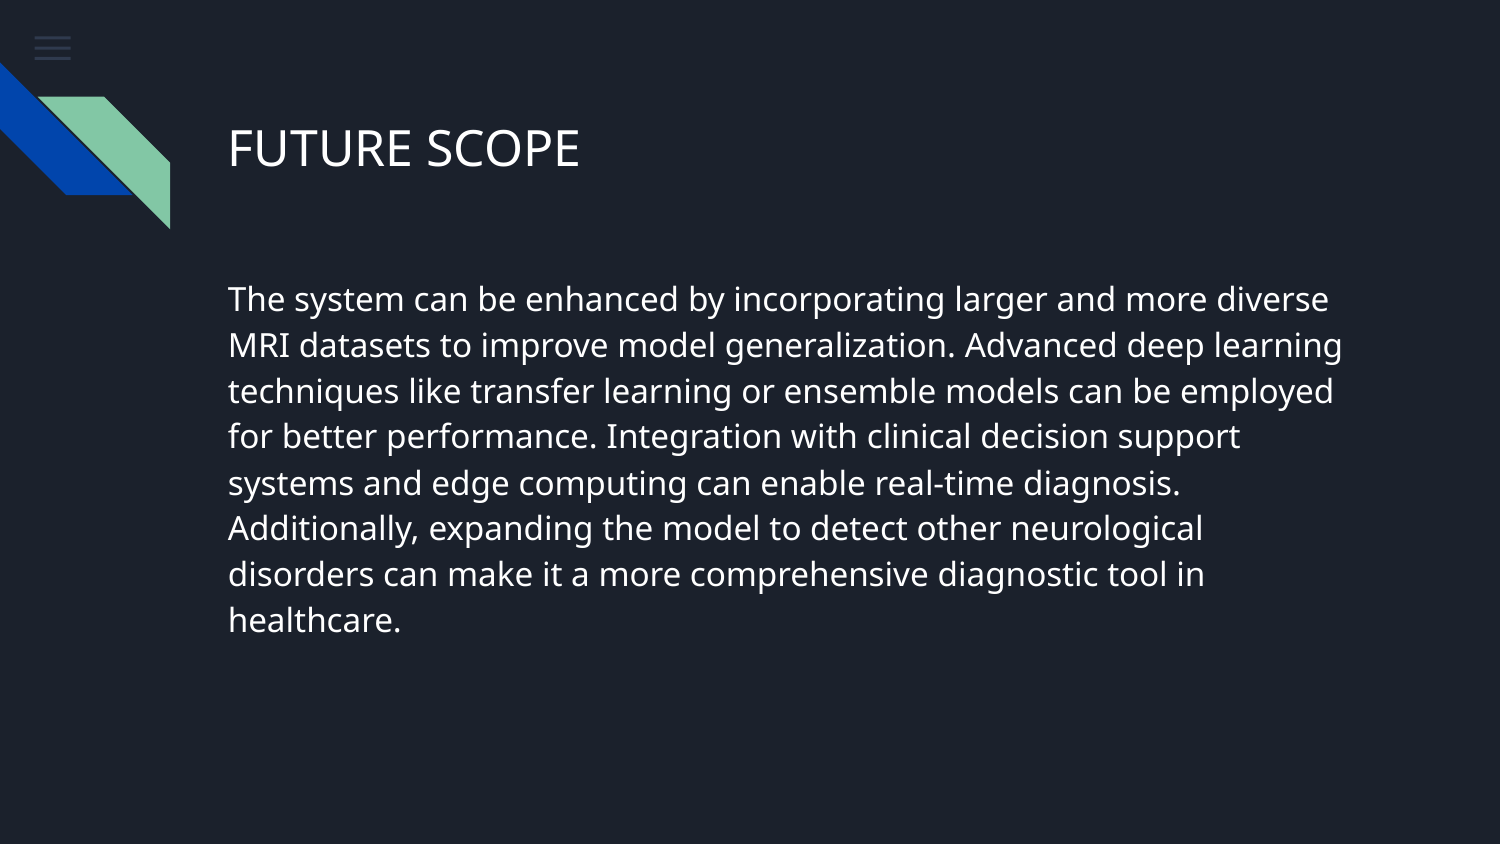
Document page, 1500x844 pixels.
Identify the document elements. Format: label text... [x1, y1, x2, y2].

title FUTURE SCOPE [212, 101, 1368, 215]
list The system can be enhanced by incorporating larger and more diverse MRI datasets to improve model generalization. Advanced deep learning techniques like transfer learning or ensemble models can be employed for better performance. Integration with clinical decision support systems and edge computing can enable real-time diagnosis. Additionally, expanding the model to detect other neurological disorders can make it a more comprehensive diagnostic tool in healthcare. [212, 257, 1368, 735]
